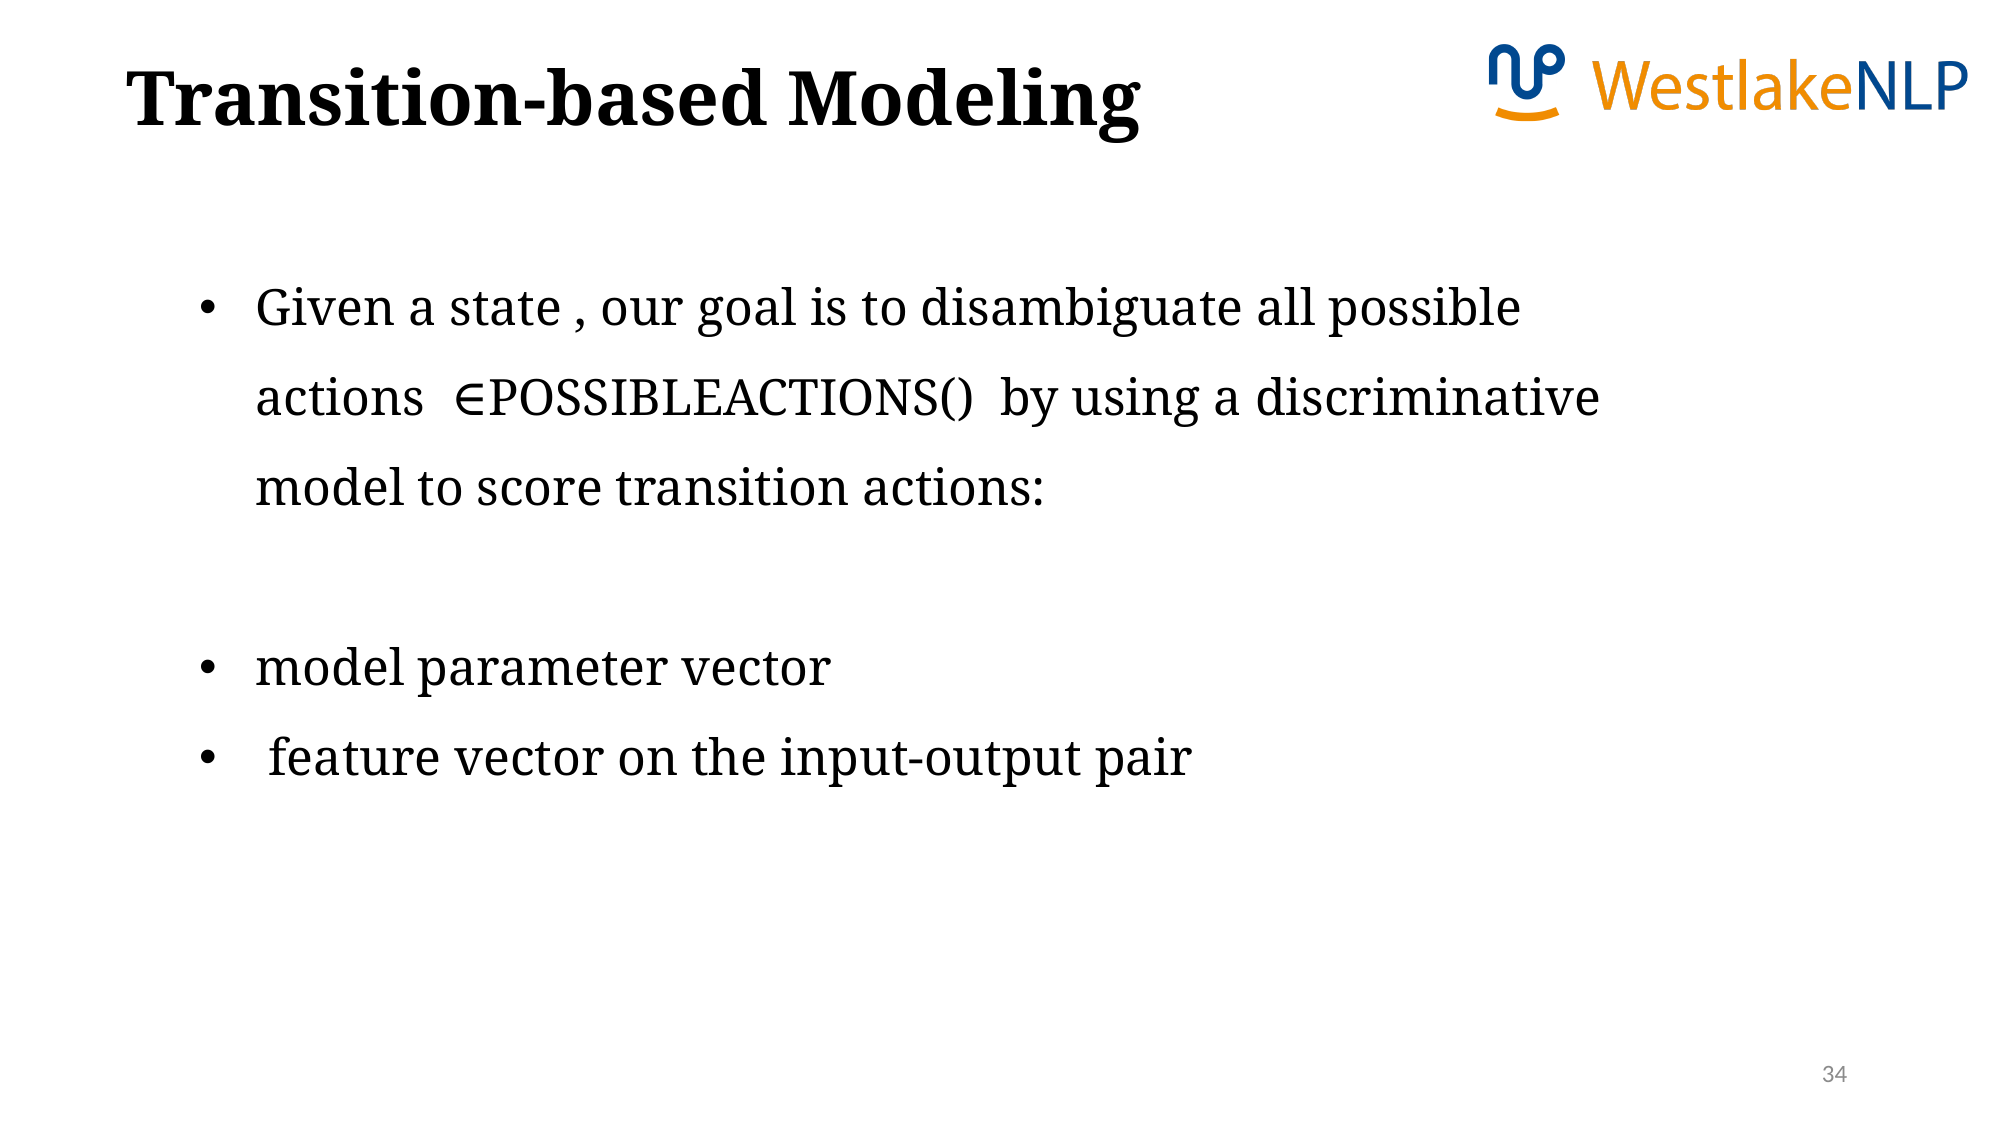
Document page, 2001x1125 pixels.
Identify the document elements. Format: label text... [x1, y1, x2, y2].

slide_number 34 [1412, 1042, 1863, 1103]
text_box Transition-based Modeling [111, 43, 1380, 149]
picture [1459, 0, 2000, 170]
